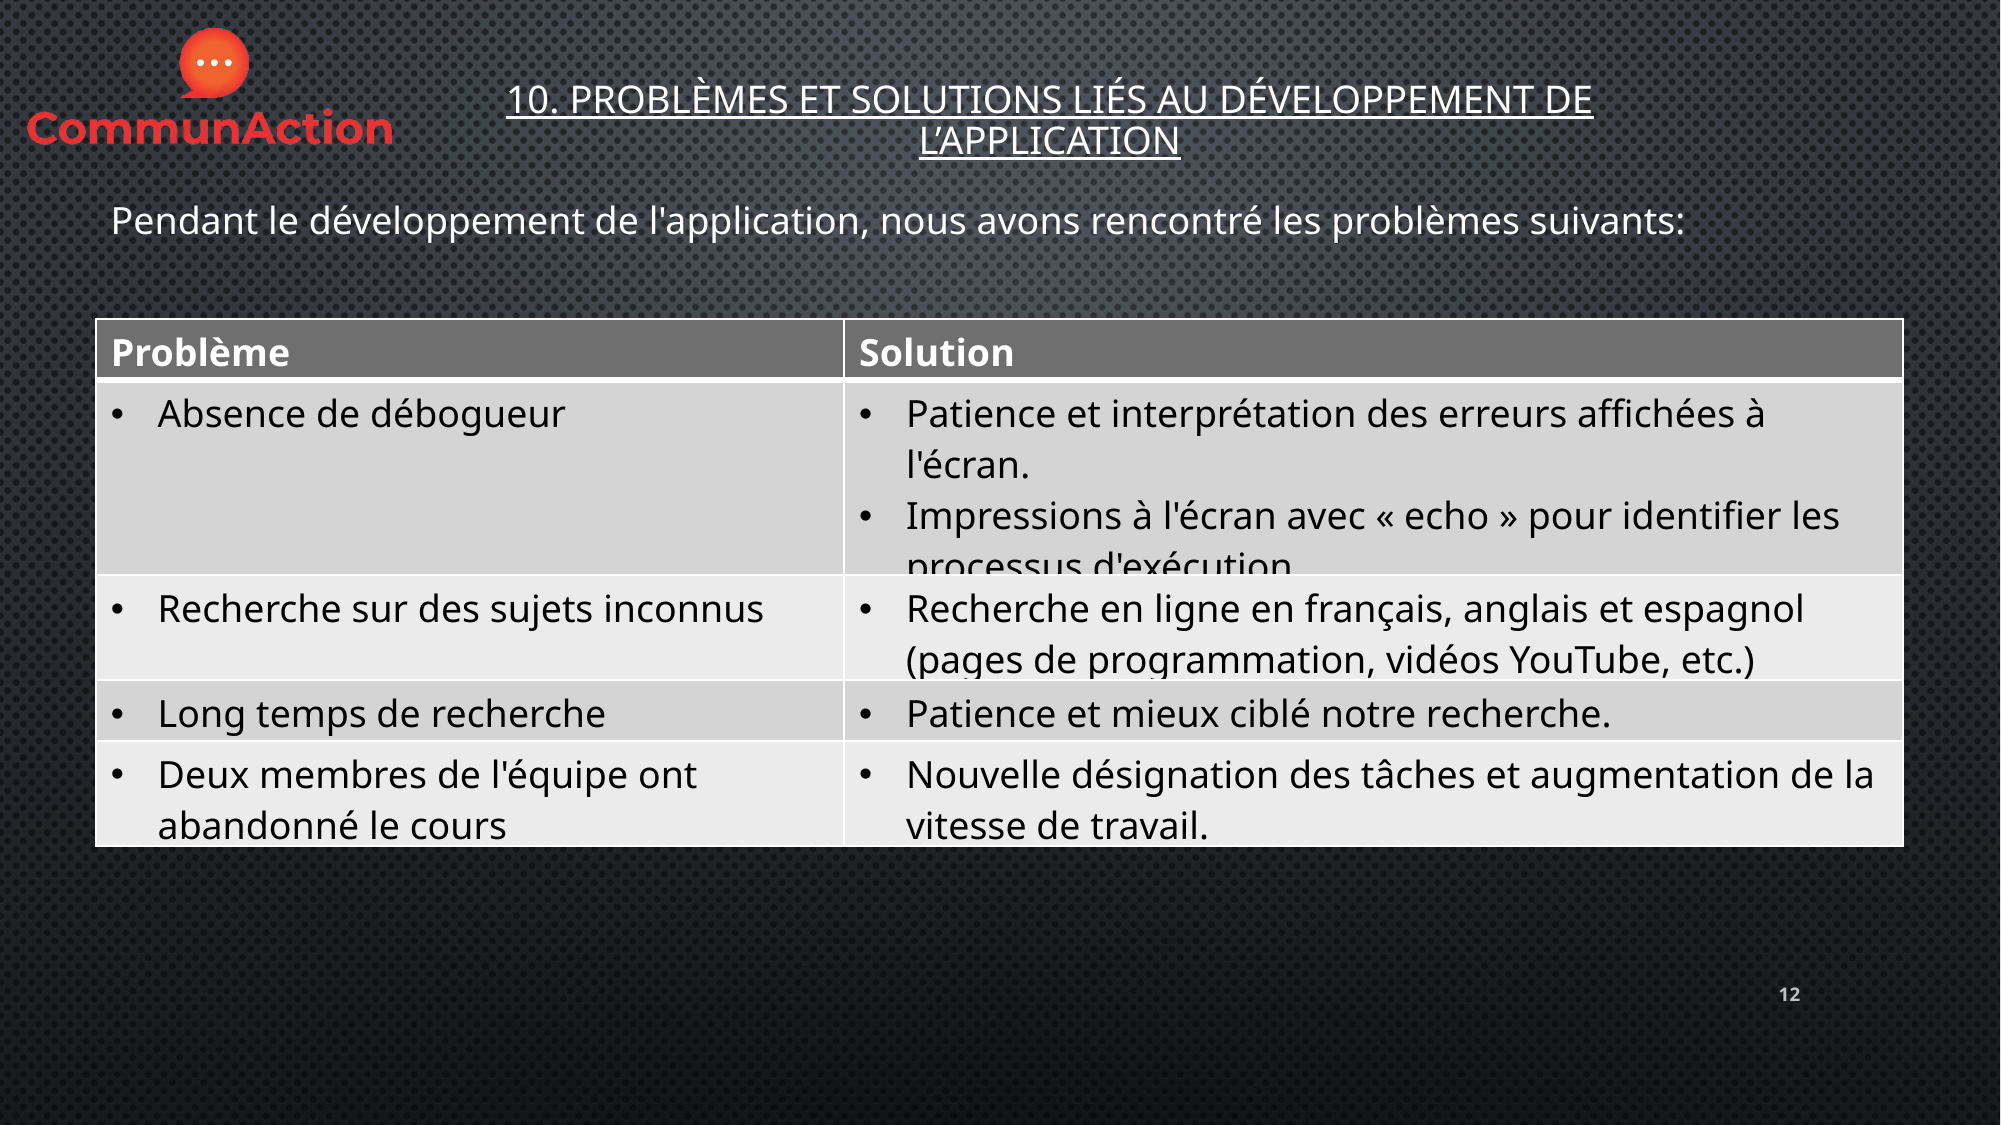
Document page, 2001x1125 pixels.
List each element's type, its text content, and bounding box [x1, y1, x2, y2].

table_cell Nouvelle désignation des tâches et augmentation de la vitesse de travail. [845, 742, 1902, 845]
table_cell Long temps de recherche [97, 681, 843, 740]
table_cell Absence de débogueur [97, 383, 843, 574]
table_cell Patience et mieux ciblé notre recherche. [845, 681, 1902, 740]
table_cell Deux membres de l'équipe ont abandonné le cours [97, 742, 843, 845]
table_header Problème [97, 320, 843, 377]
table_cell Patience et interprétation des erreurs affichées à l'écran. Impressions à l'écran avec « echo » pour identifier les processus d'exécution. [845, 383, 1902, 574]
picture [0, 21, 417, 150]
slide_number 12 [1724, 965, 1816, 1025]
table_header Solution [845, 320, 1902, 377]
table_cell Recherche sur des sujets inconnus [97, 576, 843, 679]
text_box Pendant le développement de l'application, nous avons rencontré les problèmes suivants: [95, 189, 1858, 249]
table_cell Recherche en ligne en français, anglais et espagnol (pages de programmation, vidéos YouTube, etc.) [845, 576, 1902, 679]
title 10. PROBLÈMES ET SOLUTIONS LIÉS AU DÉVELOPPEMENT DE L’APPLICATION [393, 72, 1707, 171]
